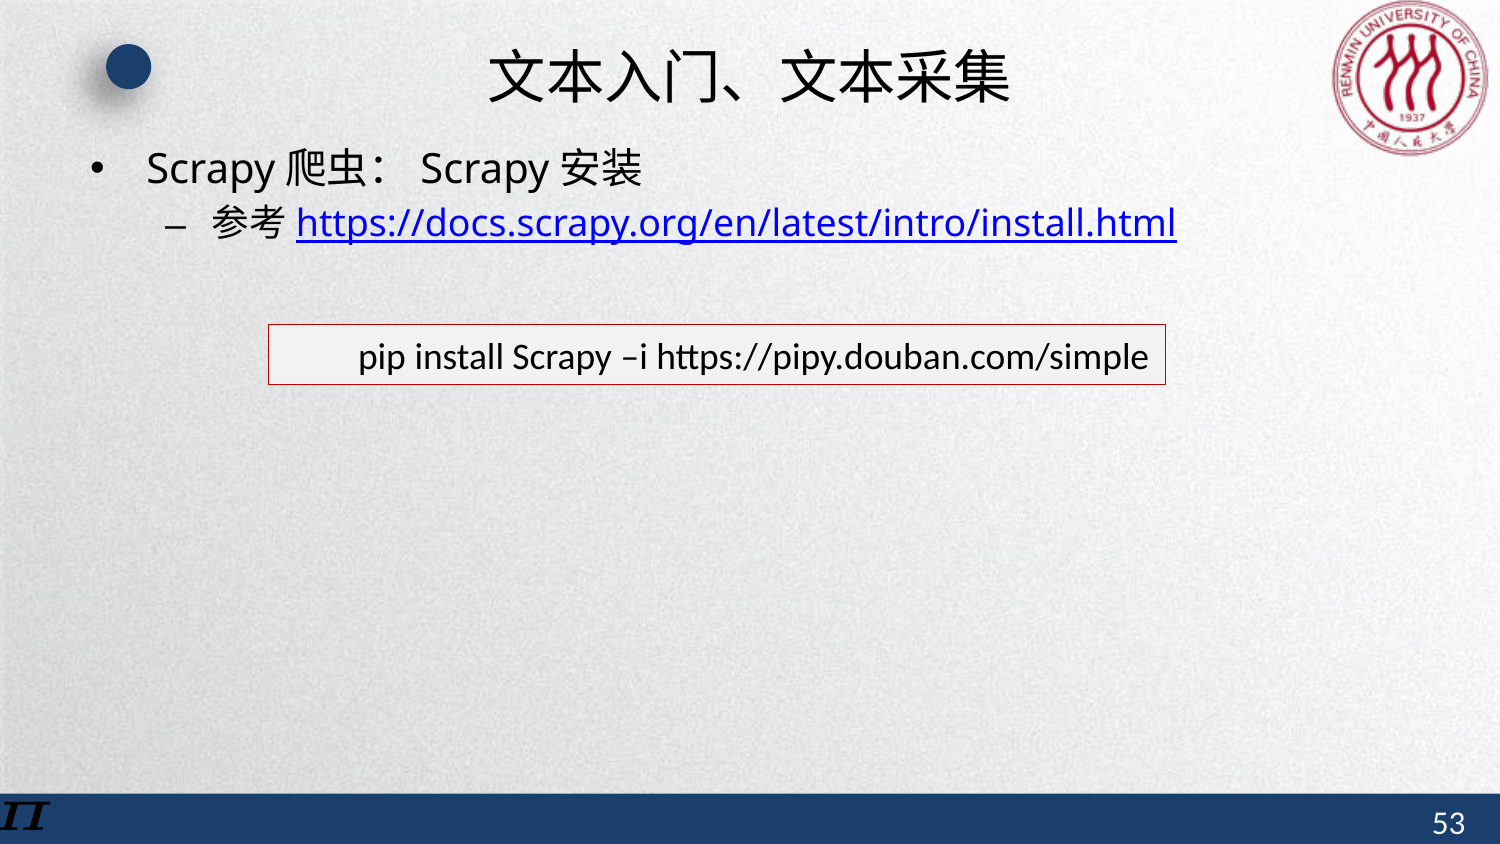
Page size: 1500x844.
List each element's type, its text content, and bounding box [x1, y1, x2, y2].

list Scrapy爬虫：Scrapy安装 参考https://docs.scrapy.org/en/latest/intro/install.html [75, 134, 1425, 781]
picture [0, 0, 1500, 793]
title 文本入门、文本采集 [75, 33, 1425, 116]
text_box pip install Scrapy –i https://pipy.douban.com/simple [268, 324, 1166, 385]
